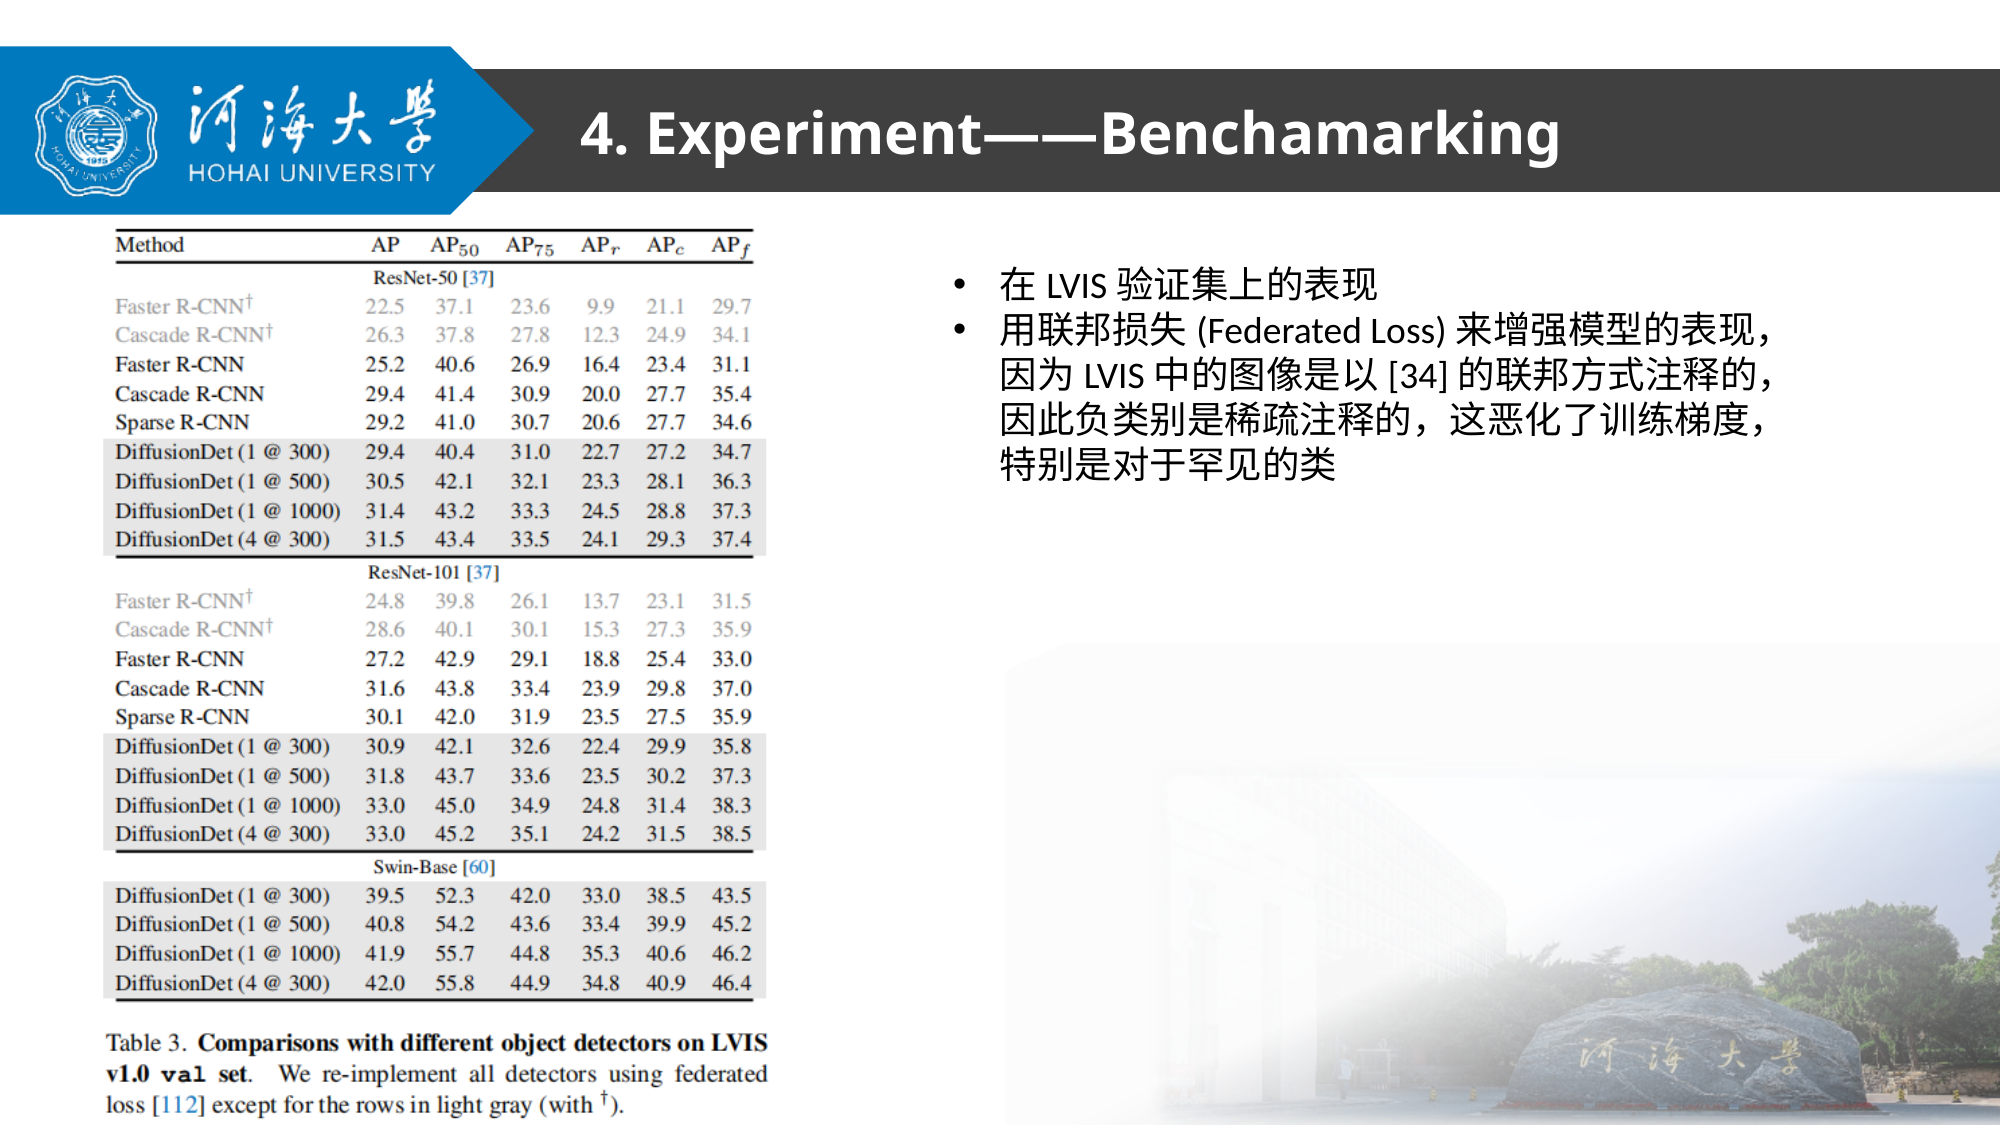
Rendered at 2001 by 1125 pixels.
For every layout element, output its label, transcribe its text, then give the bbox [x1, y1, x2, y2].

text_box 在LVIS验证集上的表现 用联邦损失(Federated Loss)来增强模型的表现，因为LVIS中的图像是以[34]的联邦方式注释的，因此负类别是稀疏注释的，这恶化了训练梯度，特别是对于罕见的类 [938, 253, 1824, 493]
picture [98, 217, 812, 1125]
list 4. Experiment——Benchamarking [565, 91, 1656, 181]
picture [1006, 643, 2000, 1125]
